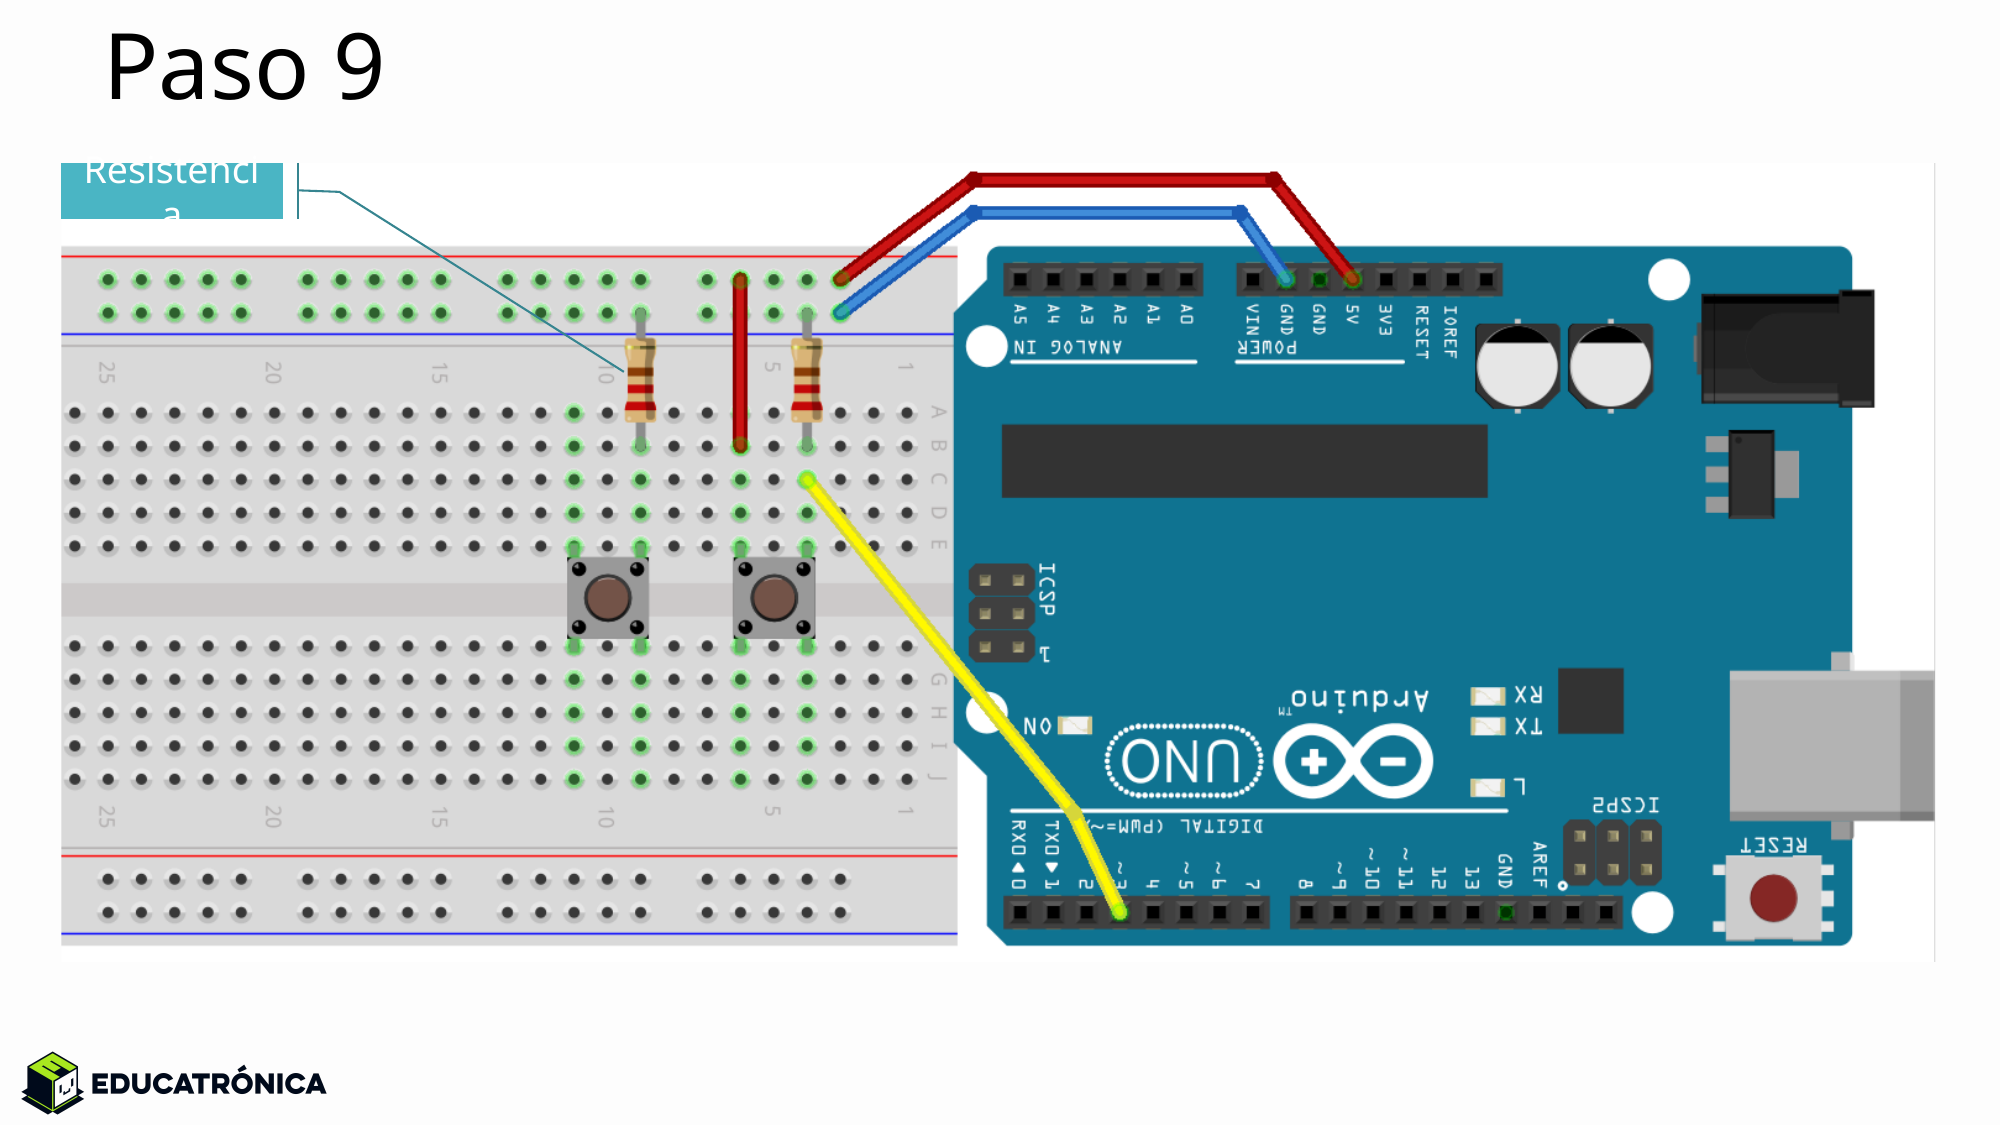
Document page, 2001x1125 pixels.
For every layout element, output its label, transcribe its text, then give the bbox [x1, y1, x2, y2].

picture [19, 1048, 330, 1118]
picture [61, 163, 1940, 962]
title Paso 9 [88, 7, 1912, 133]
